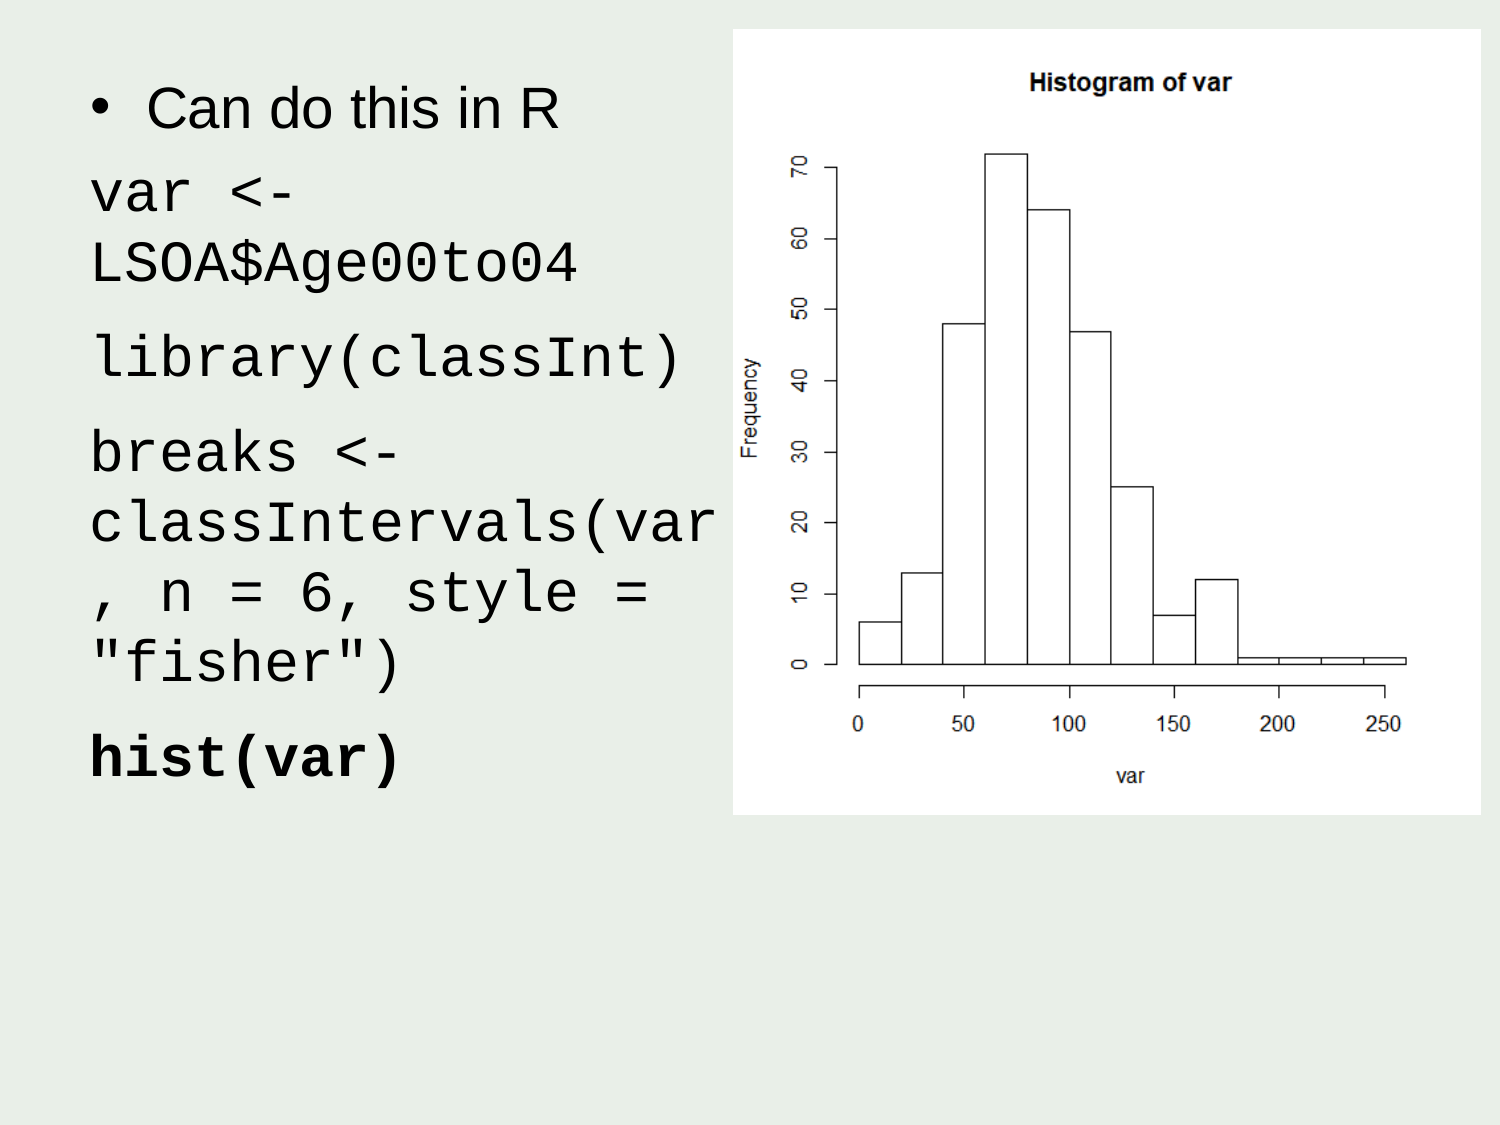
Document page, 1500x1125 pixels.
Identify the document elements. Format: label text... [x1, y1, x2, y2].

text_box Can do this in R var <- LSOA$Age00to04 library(classInt) breaks <- classIntervals(var, n = 6, style = "fisher") hist(var) [75, 62, 738, 1005]
picture [733, 29, 1482, 815]
